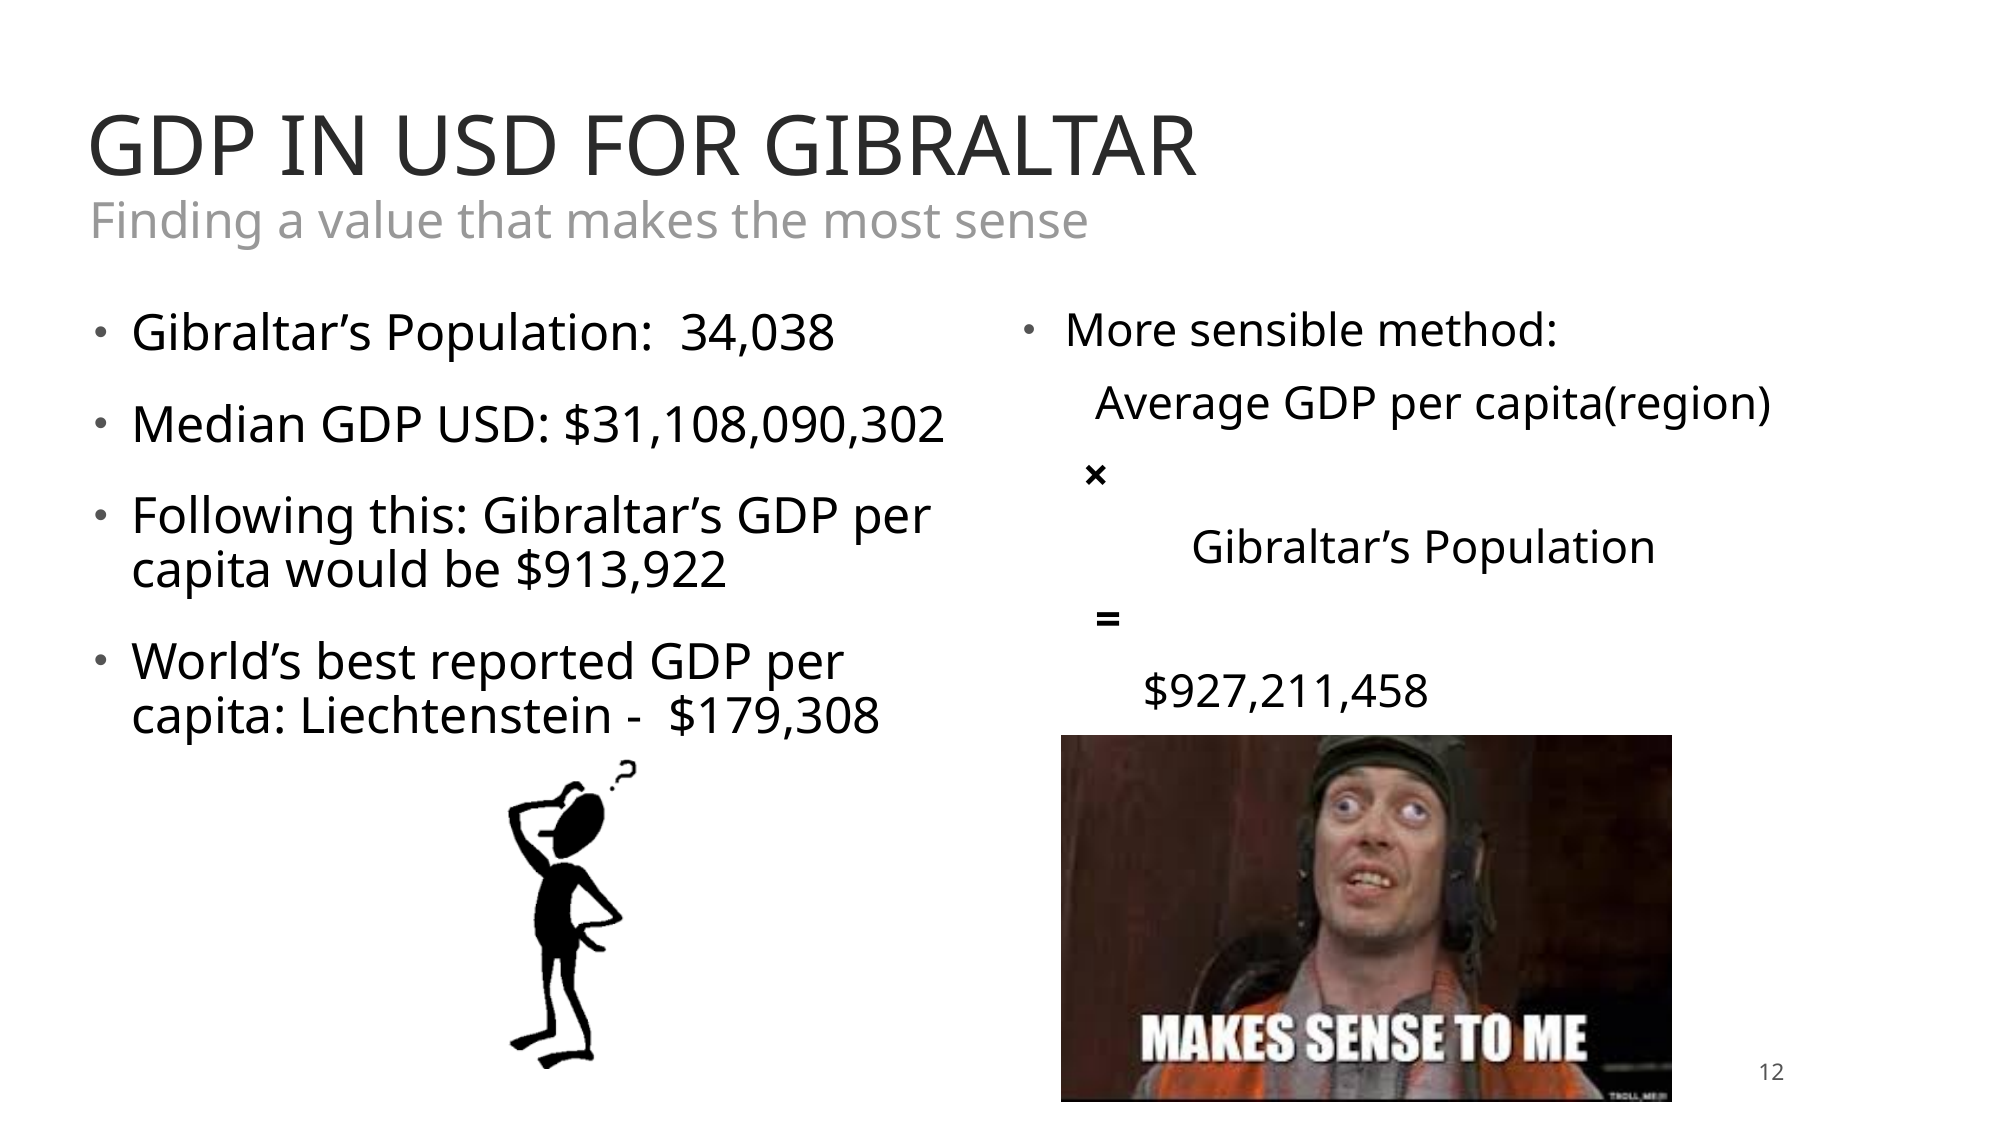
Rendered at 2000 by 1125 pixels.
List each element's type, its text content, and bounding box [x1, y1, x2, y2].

slide_number 12 [1672, 1057, 1800, 1088]
picture [459, 759, 685, 1069]
list More sensible method: Average GDP per capita(region) × Gibraltar’s Population = $927,211,458 [999, 299, 1907, 732]
text_box Finding a value that makes the most sense [74, 188, 1875, 257]
title Gdp in USD for Gibraltar [71, 45, 1800, 201]
list Gibraltar’s Population: 34,038 Median GDP USD: $31,108,090,302 Following this: Gibraltar’s GDP per capita would be $913,922 World’s best reported GDP per capita: Liechtenstein - $179,308 [71, 299, 1028, 760]
picture [1061, 735, 1672, 1102]
